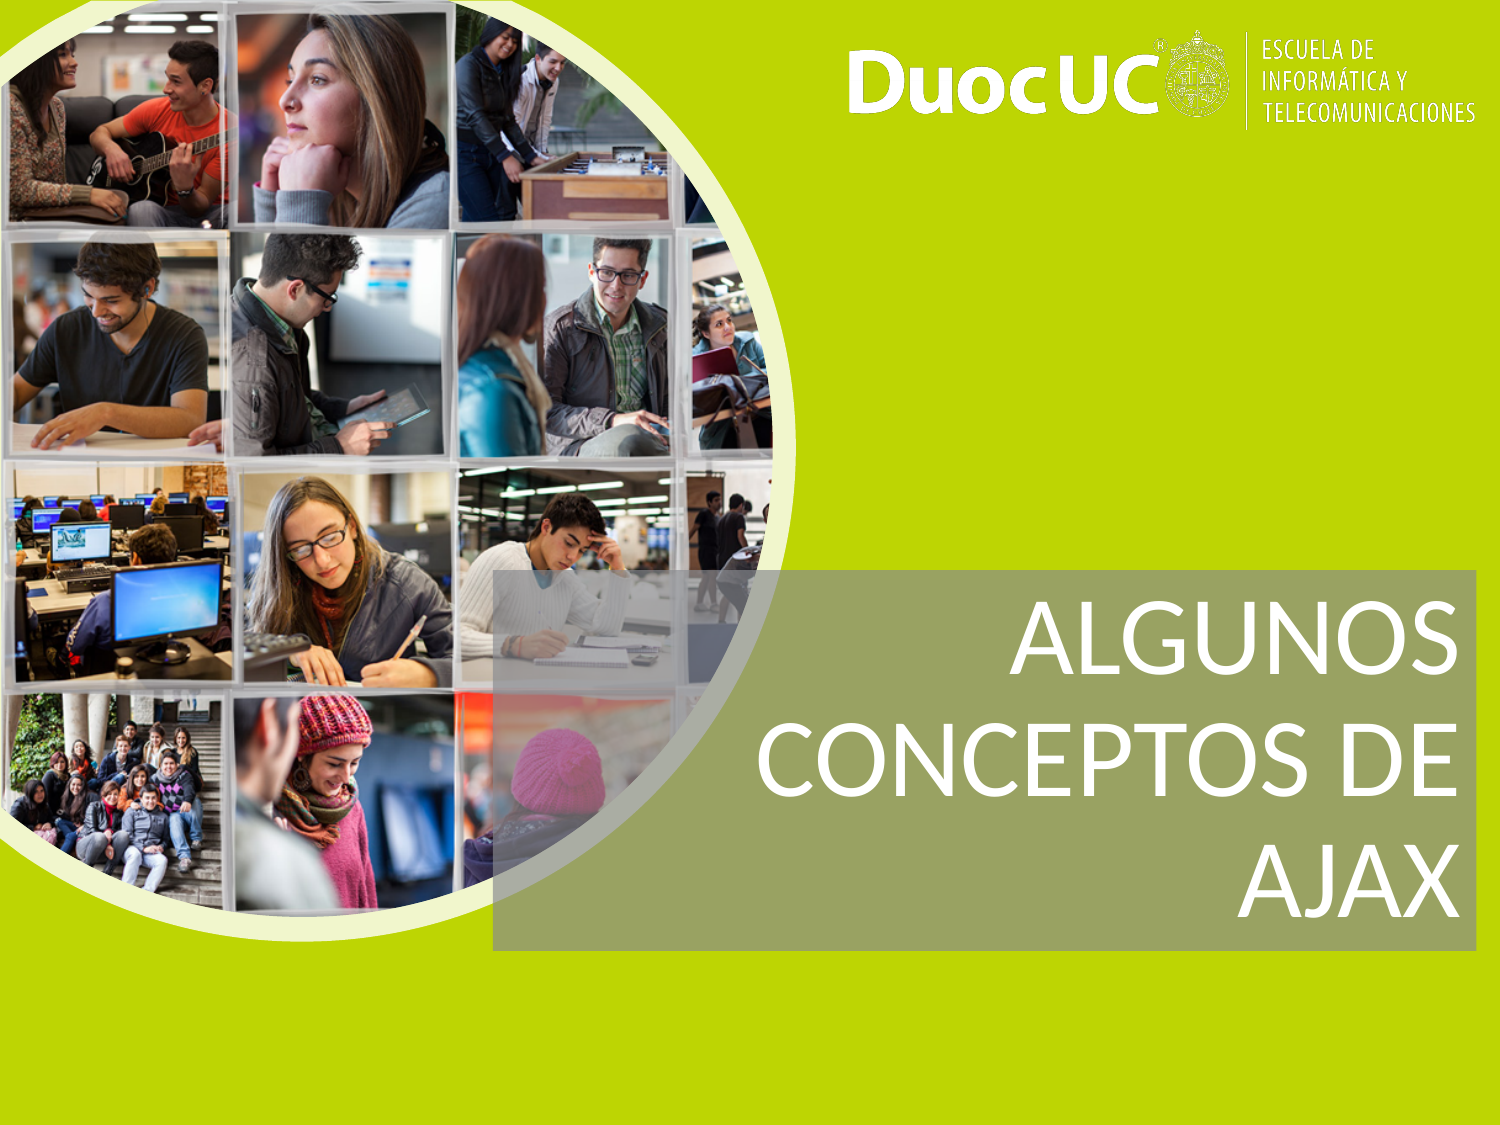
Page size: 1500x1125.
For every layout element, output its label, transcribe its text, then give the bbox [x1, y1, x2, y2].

picture [849, 30, 1475, 130]
picture [0, 0, 773, 917]
title ALGUNOS CONCEPTOS DE AJAX [492, 570, 1477, 951]
